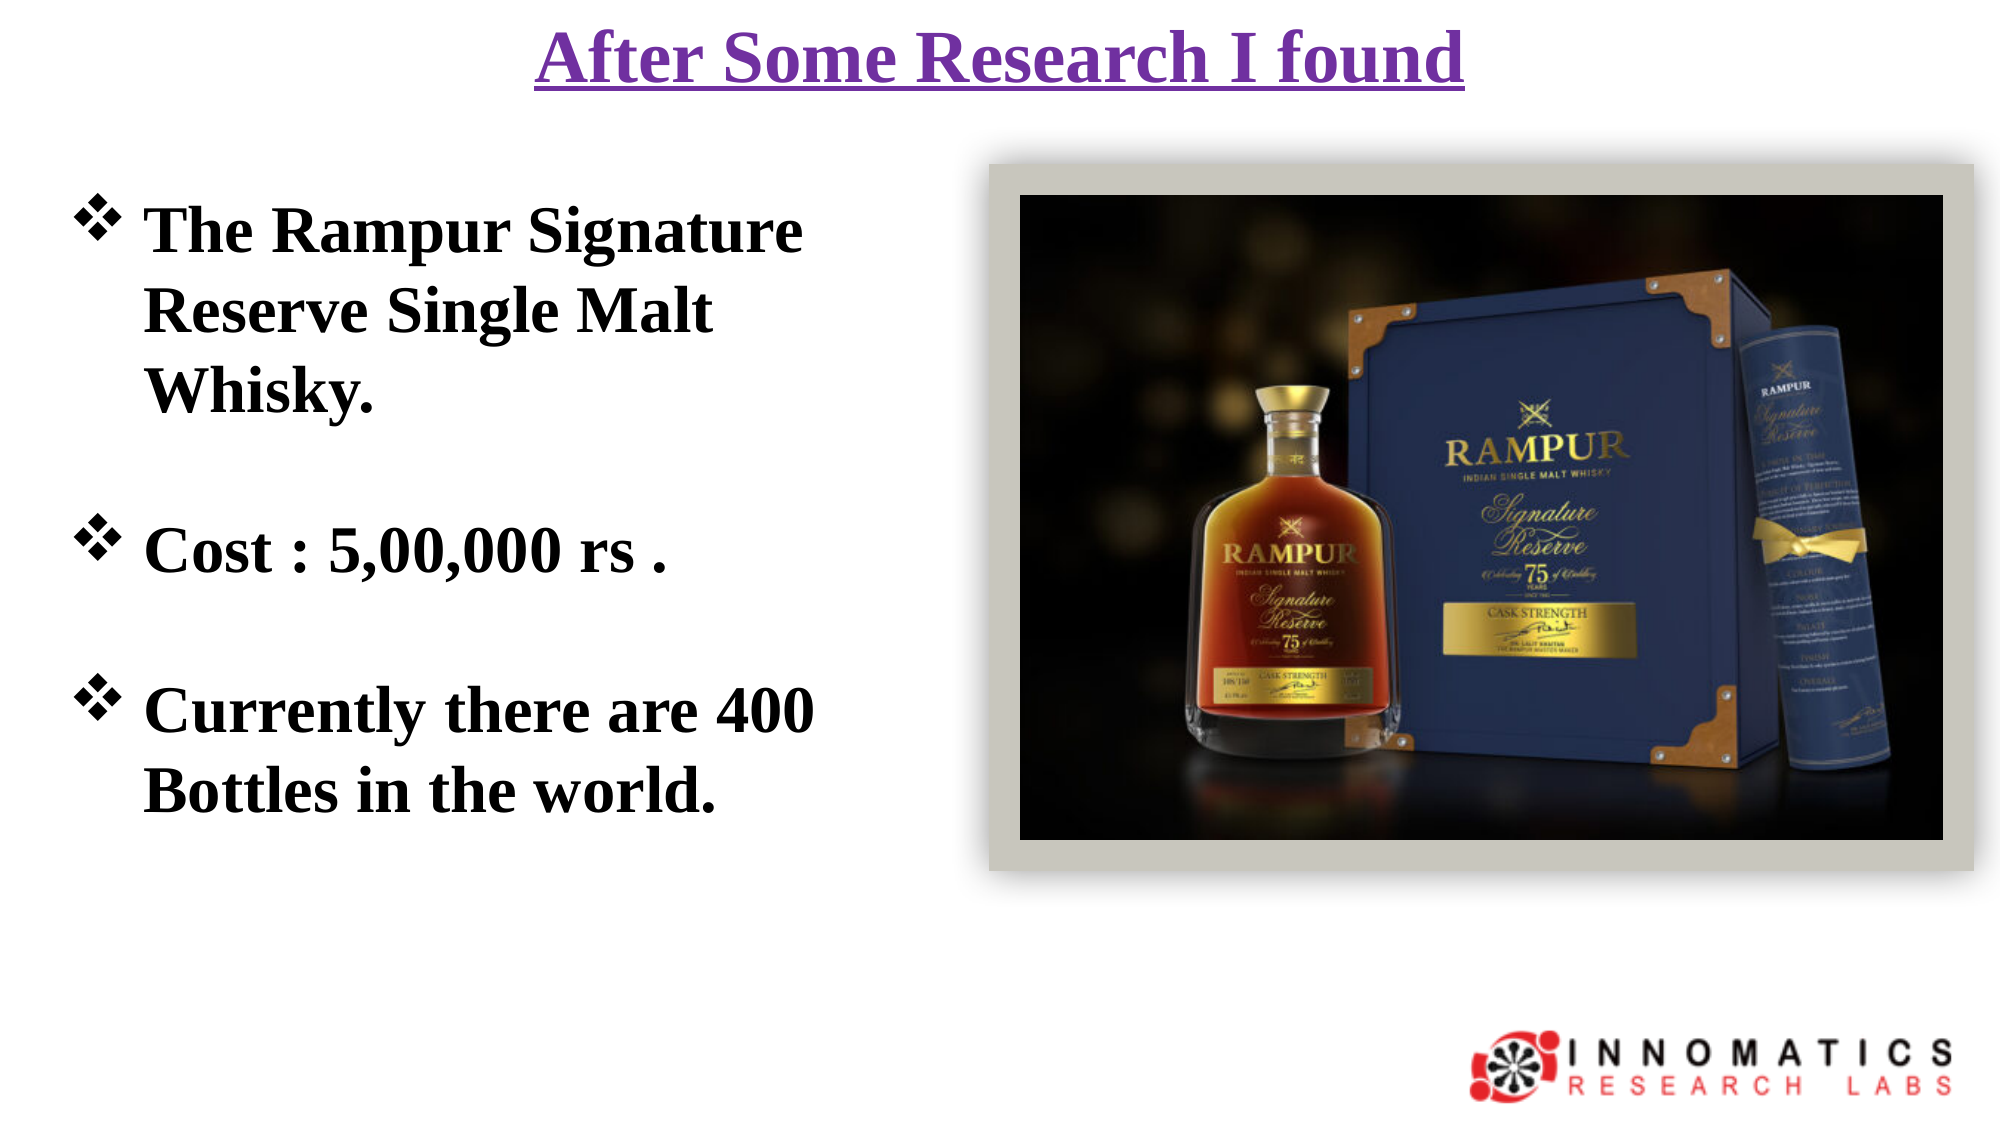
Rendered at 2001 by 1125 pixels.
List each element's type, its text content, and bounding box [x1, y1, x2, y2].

picture [1445, 1014, 1975, 1125]
picture [1019, 194, 1944, 841]
text_box The Rampur Signature Reserve Single Malt Whisky. Cost : 5,00,000 rs . Currently there are 400 Bottles in the world. [53, 178, 904, 833]
text_box After Some Research I found [405, 0, 1595, 105]
